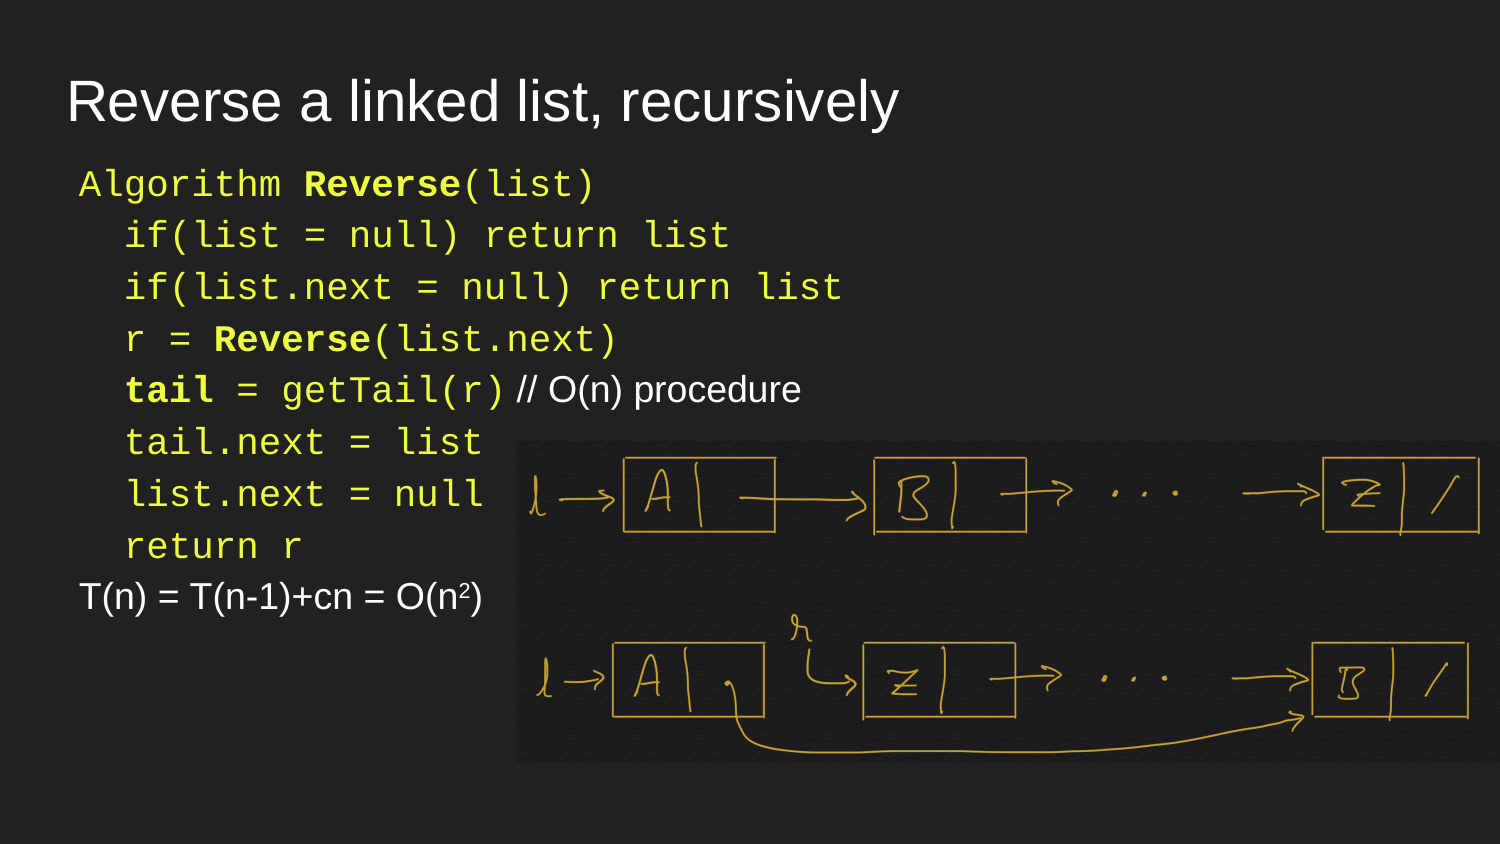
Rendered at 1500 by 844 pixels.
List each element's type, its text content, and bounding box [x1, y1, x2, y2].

picture [516, 440, 1500, 762]
title Reverse a linked list, recursively [51, 48, 1449, 142]
list Algorithm Reverse(list) if(list = null) return list if(list.next = null) return list r = Reverse(list.next) tail = getTail(r) // O(n) procedure tail.next = list list.next = null return r T(n) = T(n-1)+cn = O(n2) [63, 136, 1437, 750]
